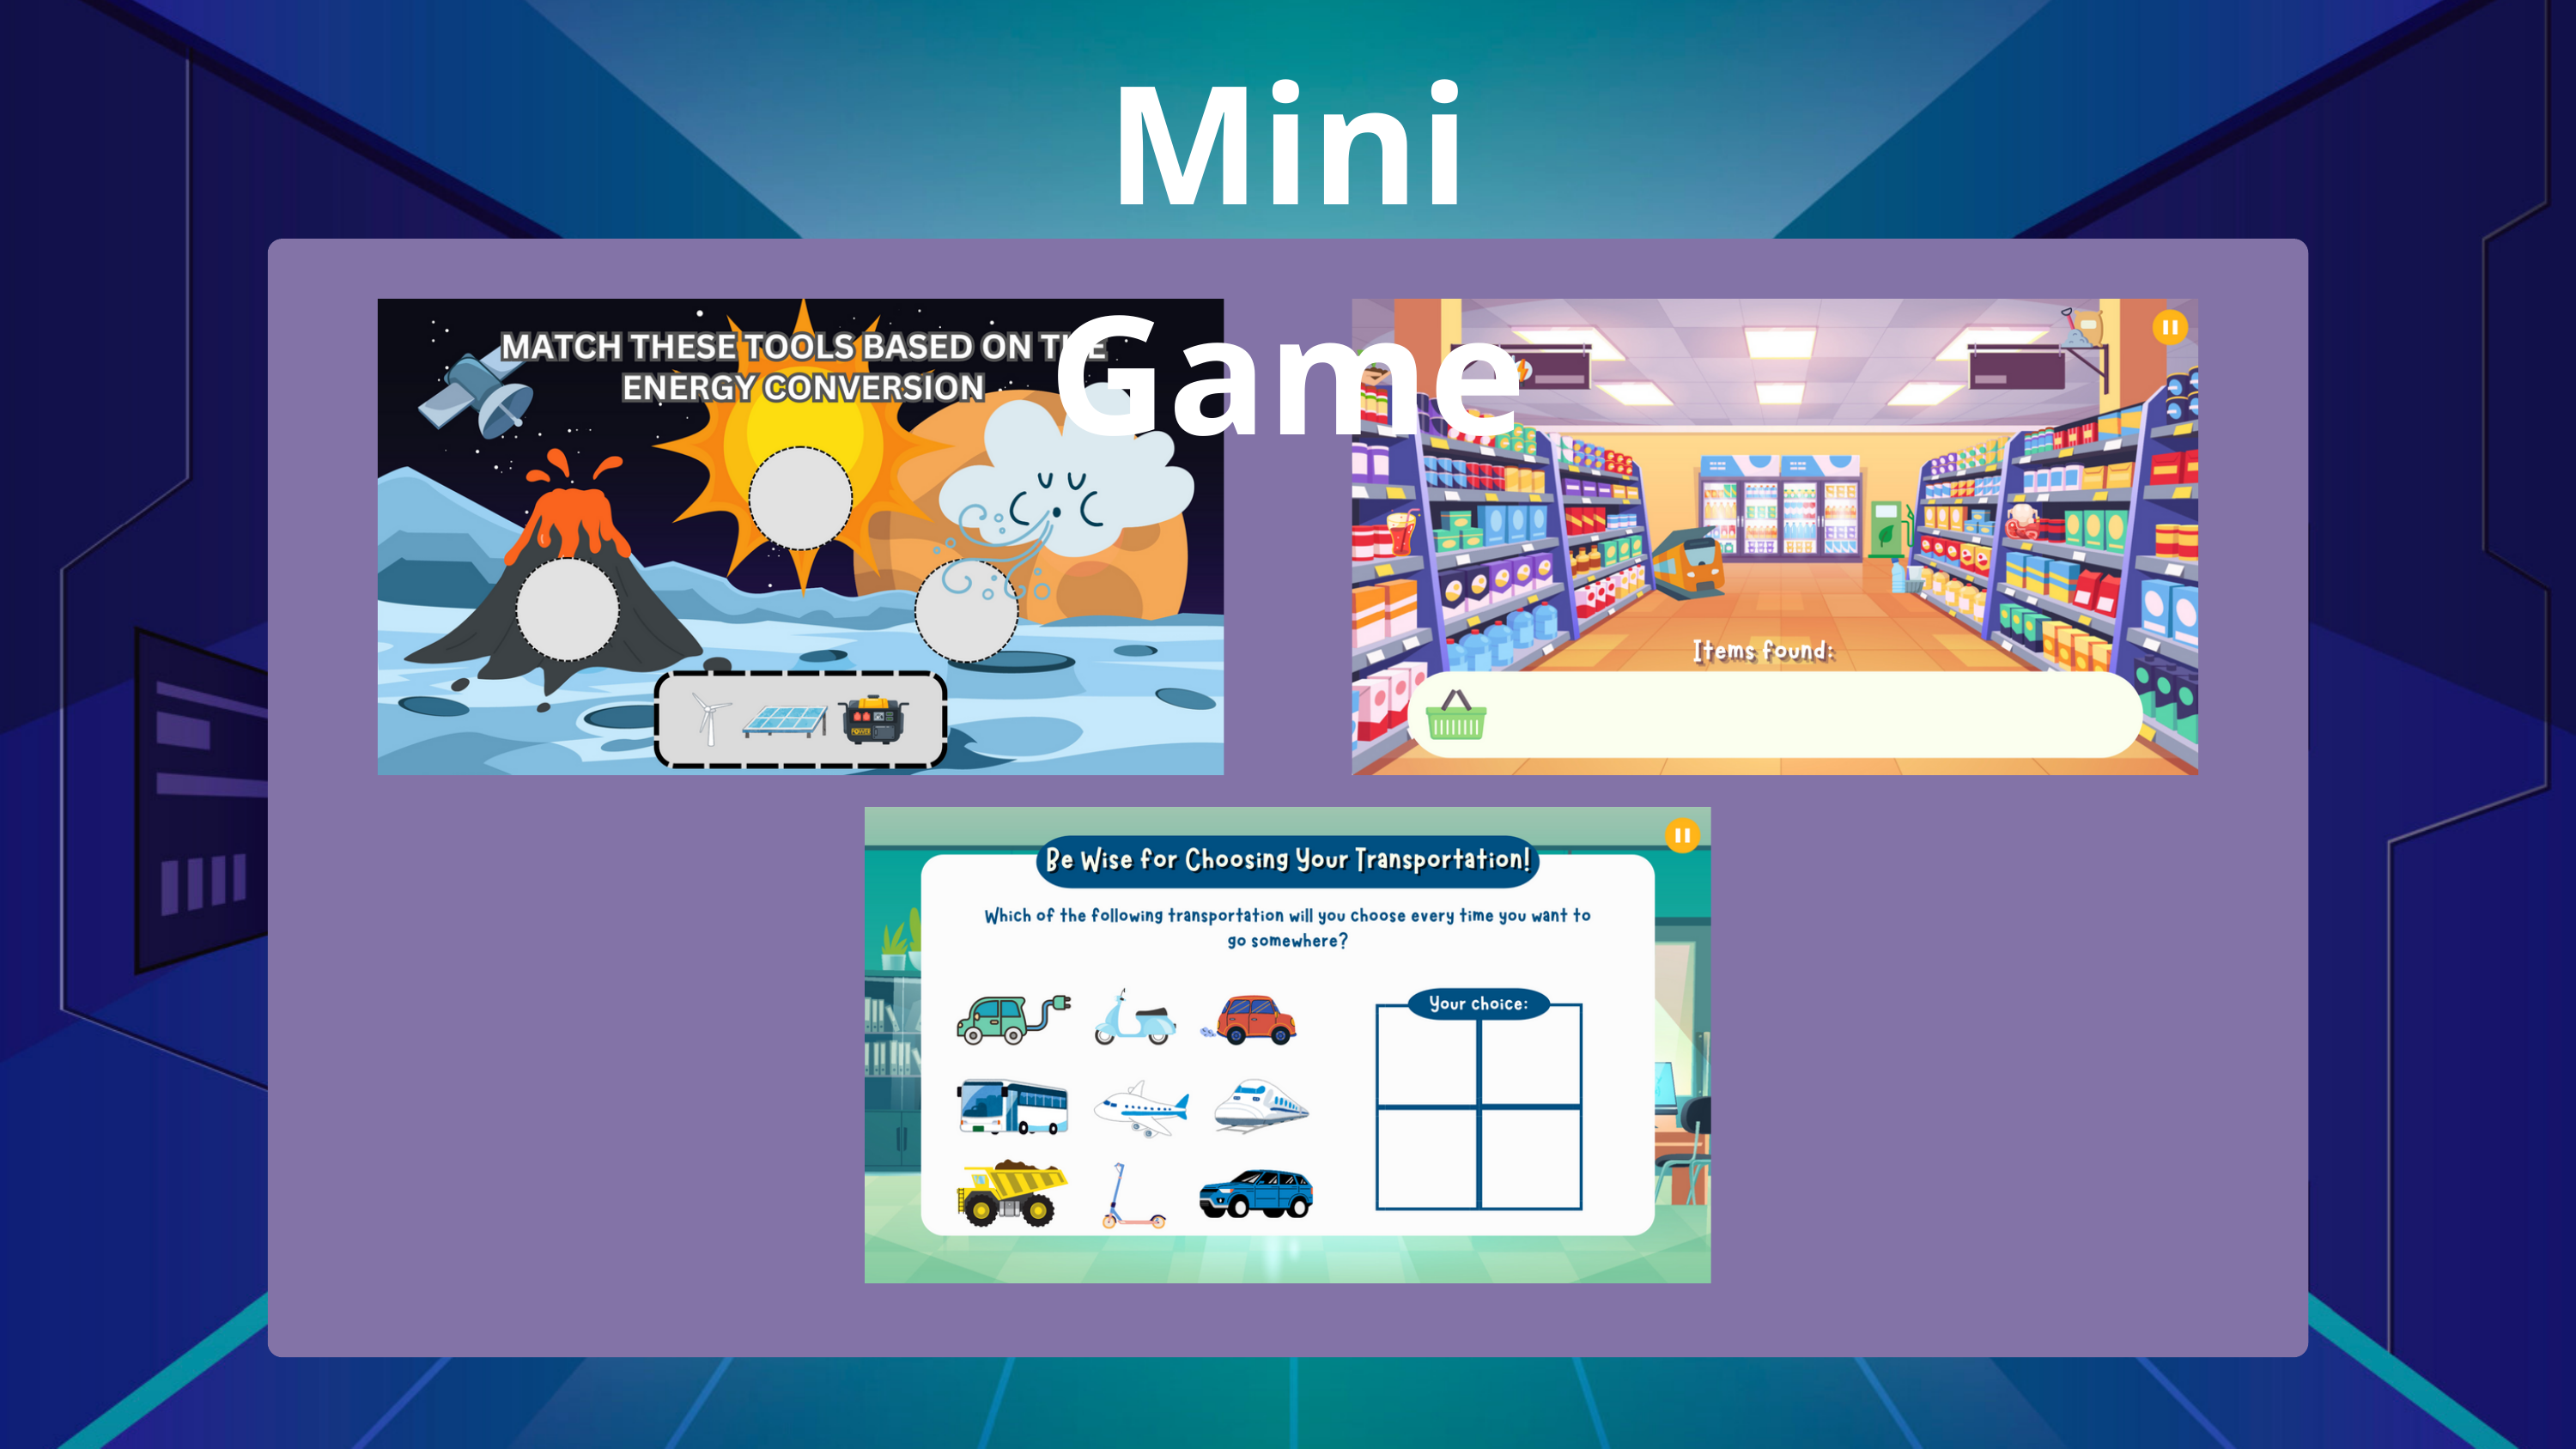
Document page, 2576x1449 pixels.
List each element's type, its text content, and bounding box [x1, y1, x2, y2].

text_box [0, 0, 2576, 1449]
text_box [267, 238, 2309, 1358]
text_box Mini Game [860, 7, 1716, 237]
